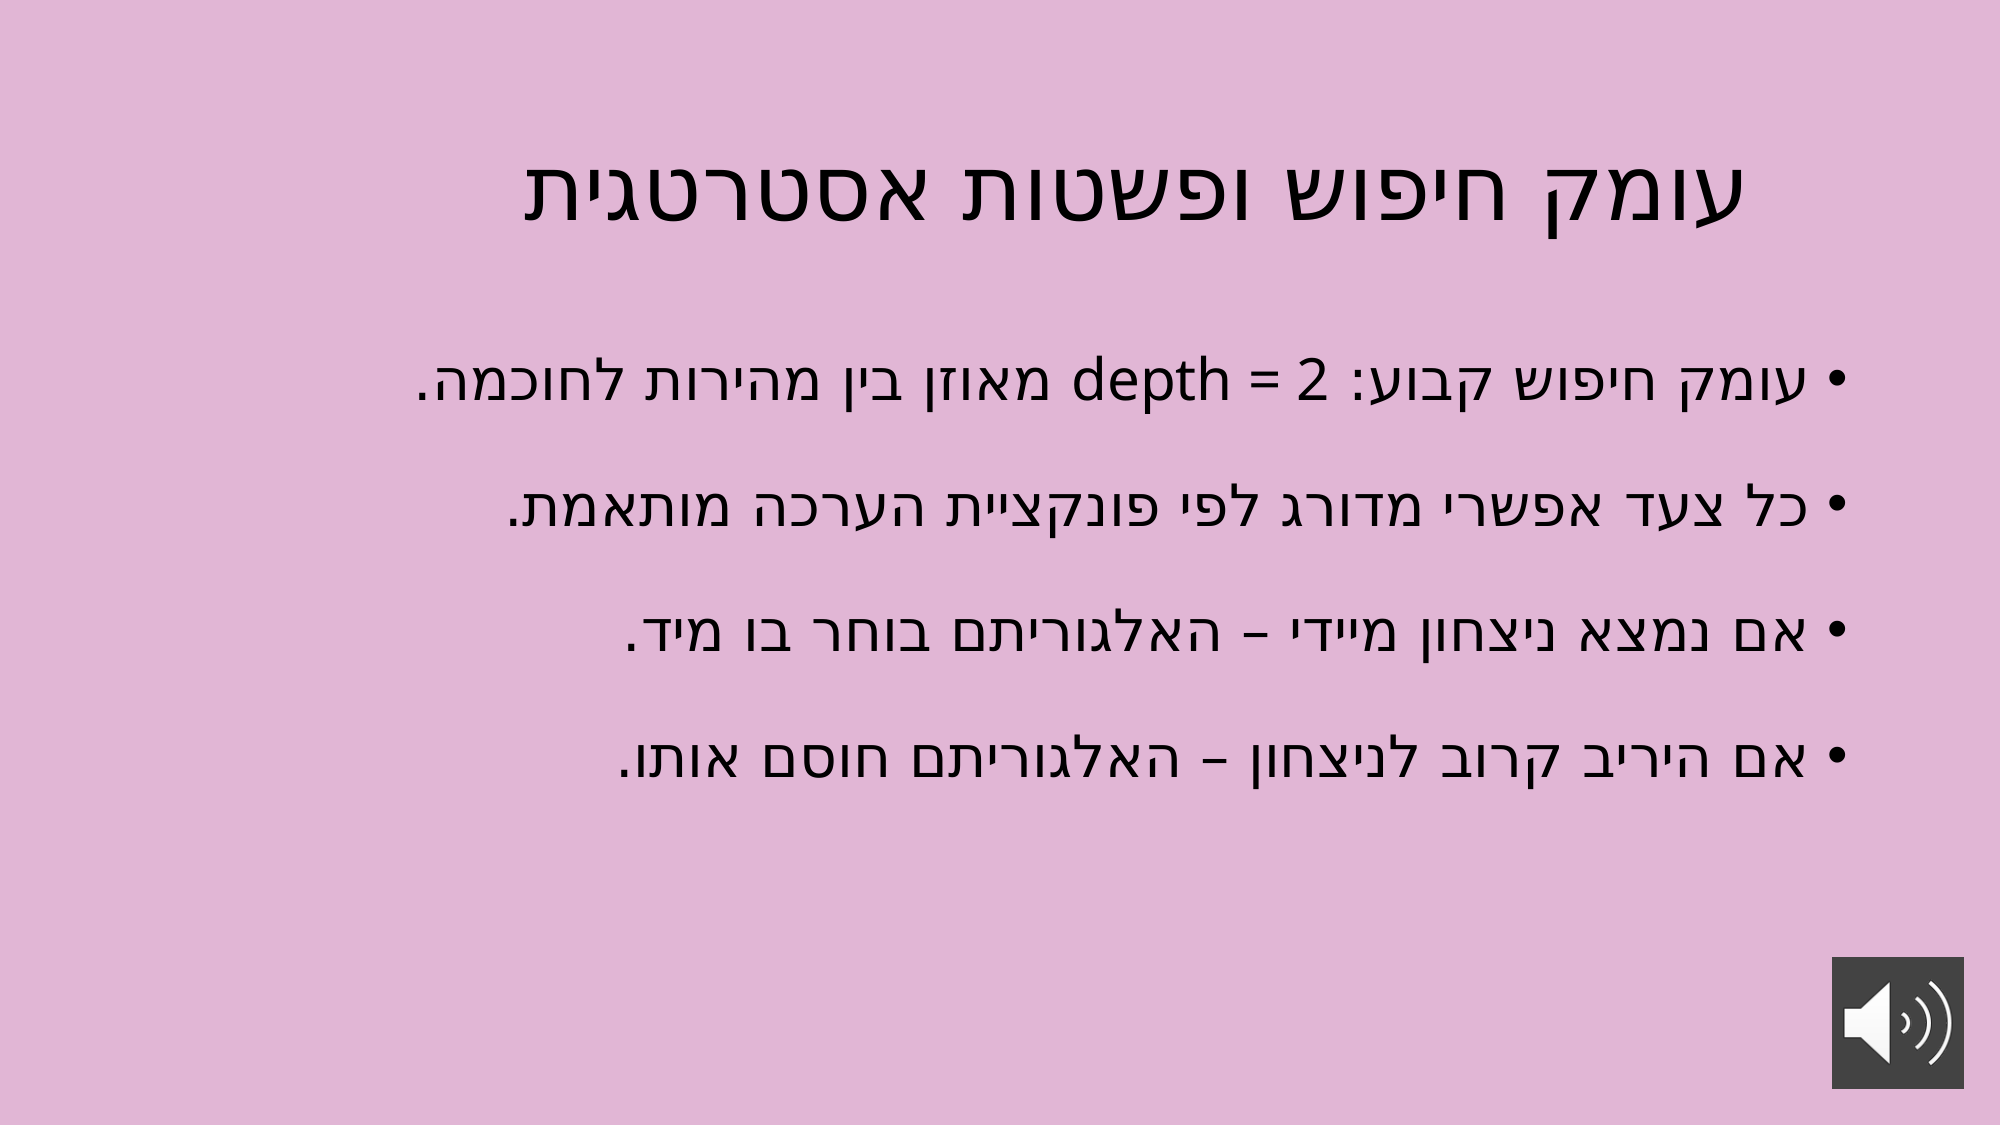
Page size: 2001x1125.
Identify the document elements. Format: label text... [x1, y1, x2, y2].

picture [1830, 955, 1966, 1091]
title עומק חיפוש ופשטות אסטרטגית [275, 82, 2000, 300]
list עומק חיפוש קבוע: depth = 2 מאוזן בין מהירות לחוכמה. כל צעד אפשרי מדורג לפי פונקציית הערכה מותאמת. אם נמצא ניצחון מיידי – האלגוריתם בוחר בו מיד. אם היריב קרוב לניצחון – האלגוריתם חוסם אותו. [137, 299, 1863, 1014]
